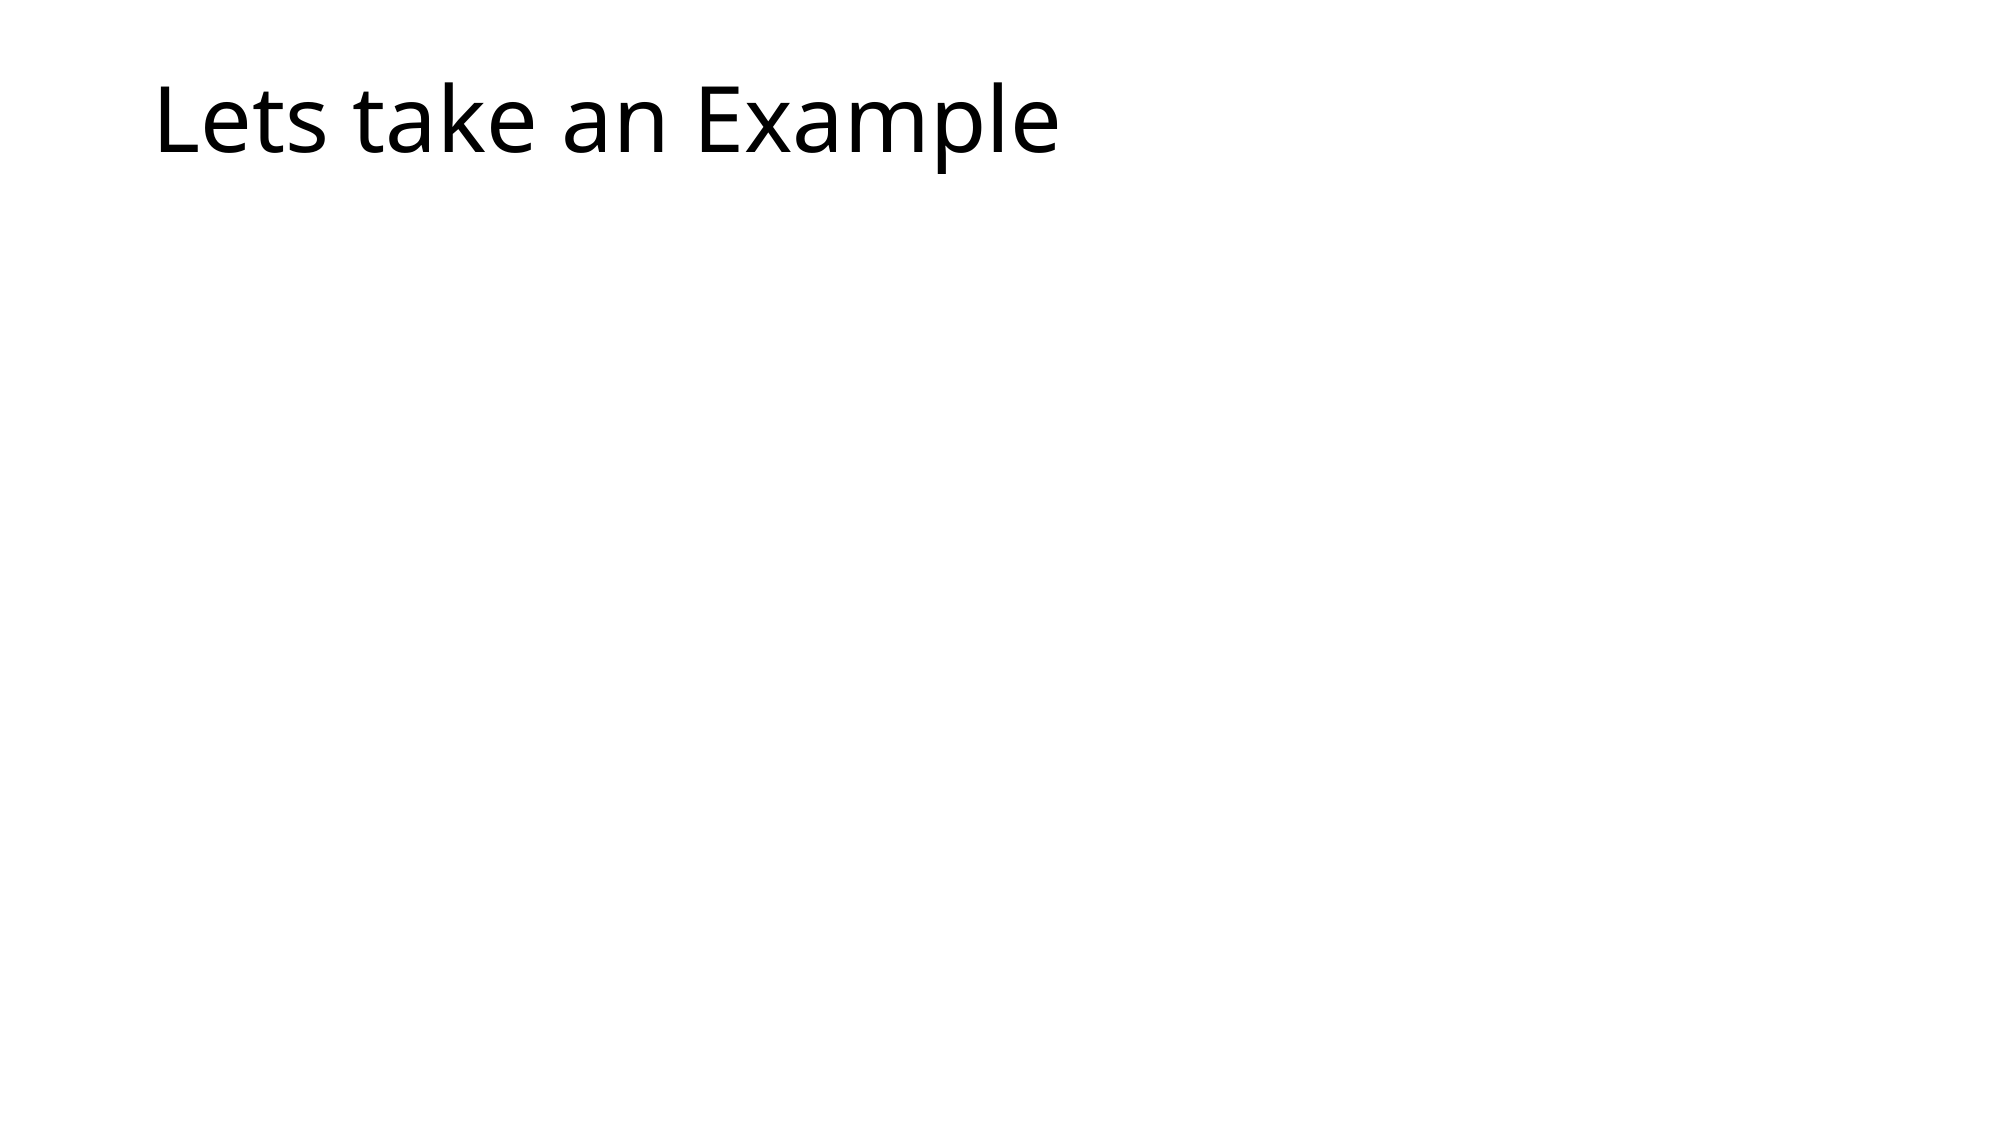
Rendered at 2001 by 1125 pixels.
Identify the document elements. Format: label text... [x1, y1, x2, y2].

title Lets take an Example [137, 59, 1863, 186]
